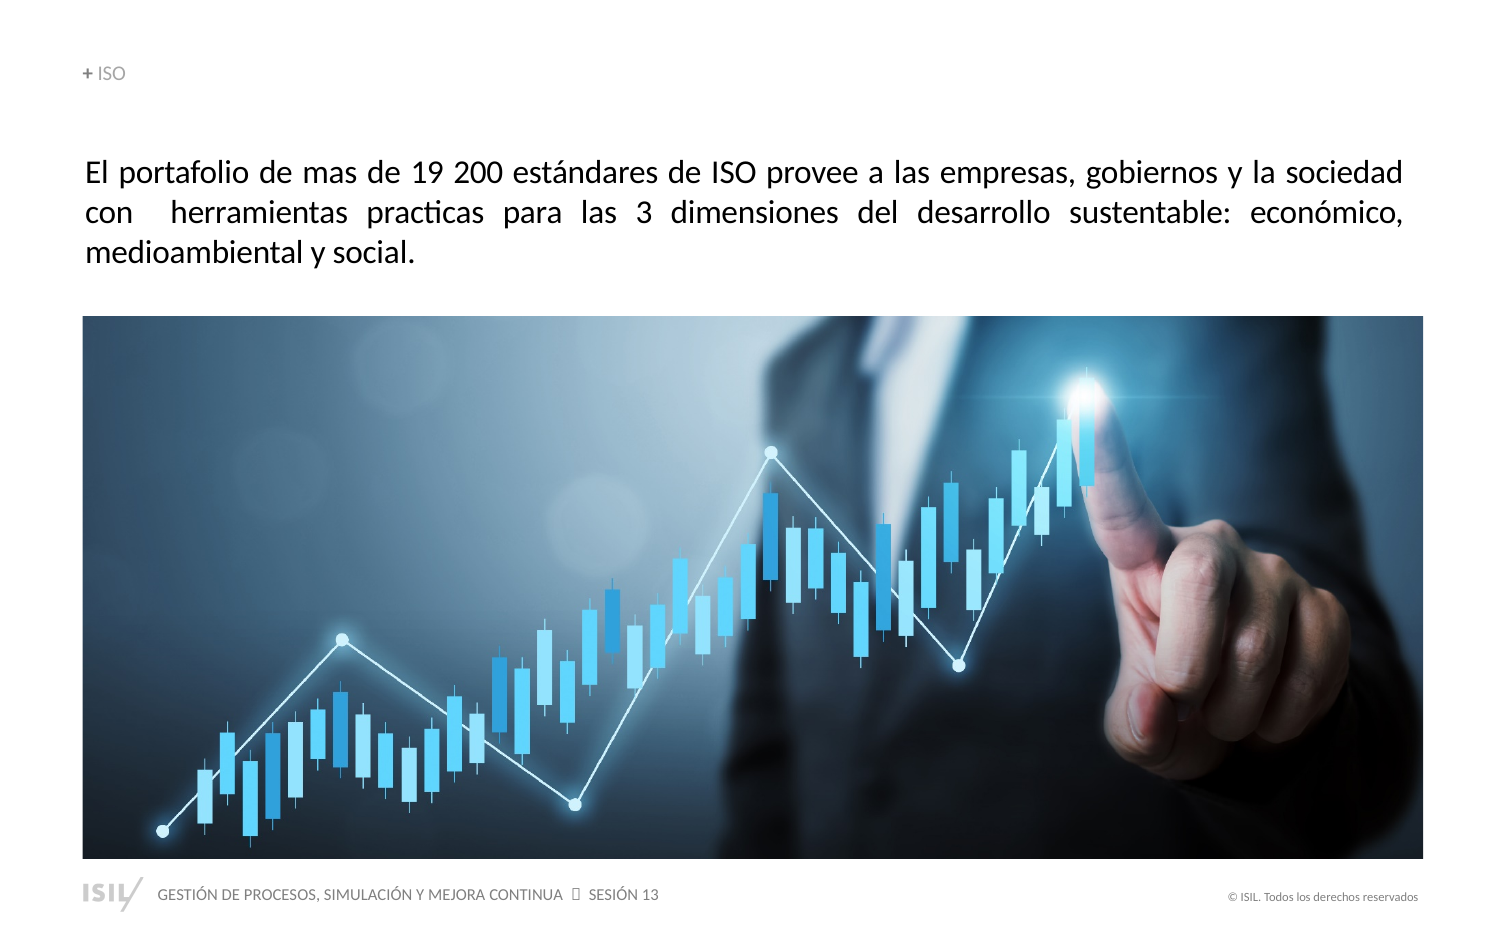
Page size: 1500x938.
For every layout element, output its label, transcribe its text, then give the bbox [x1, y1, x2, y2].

text_box El portafolio de mas de 19 200 estándares de ISO provee a las empresas, gobiernos y la sociedad con herramientas practicas para las 3 dimensiones del desarrollo sustentable: económico, medioambiental y social. [83, 150, 1406, 271]
picture [82, 316, 1425, 860]
text_box + ISO [82, 62, 482, 85]
